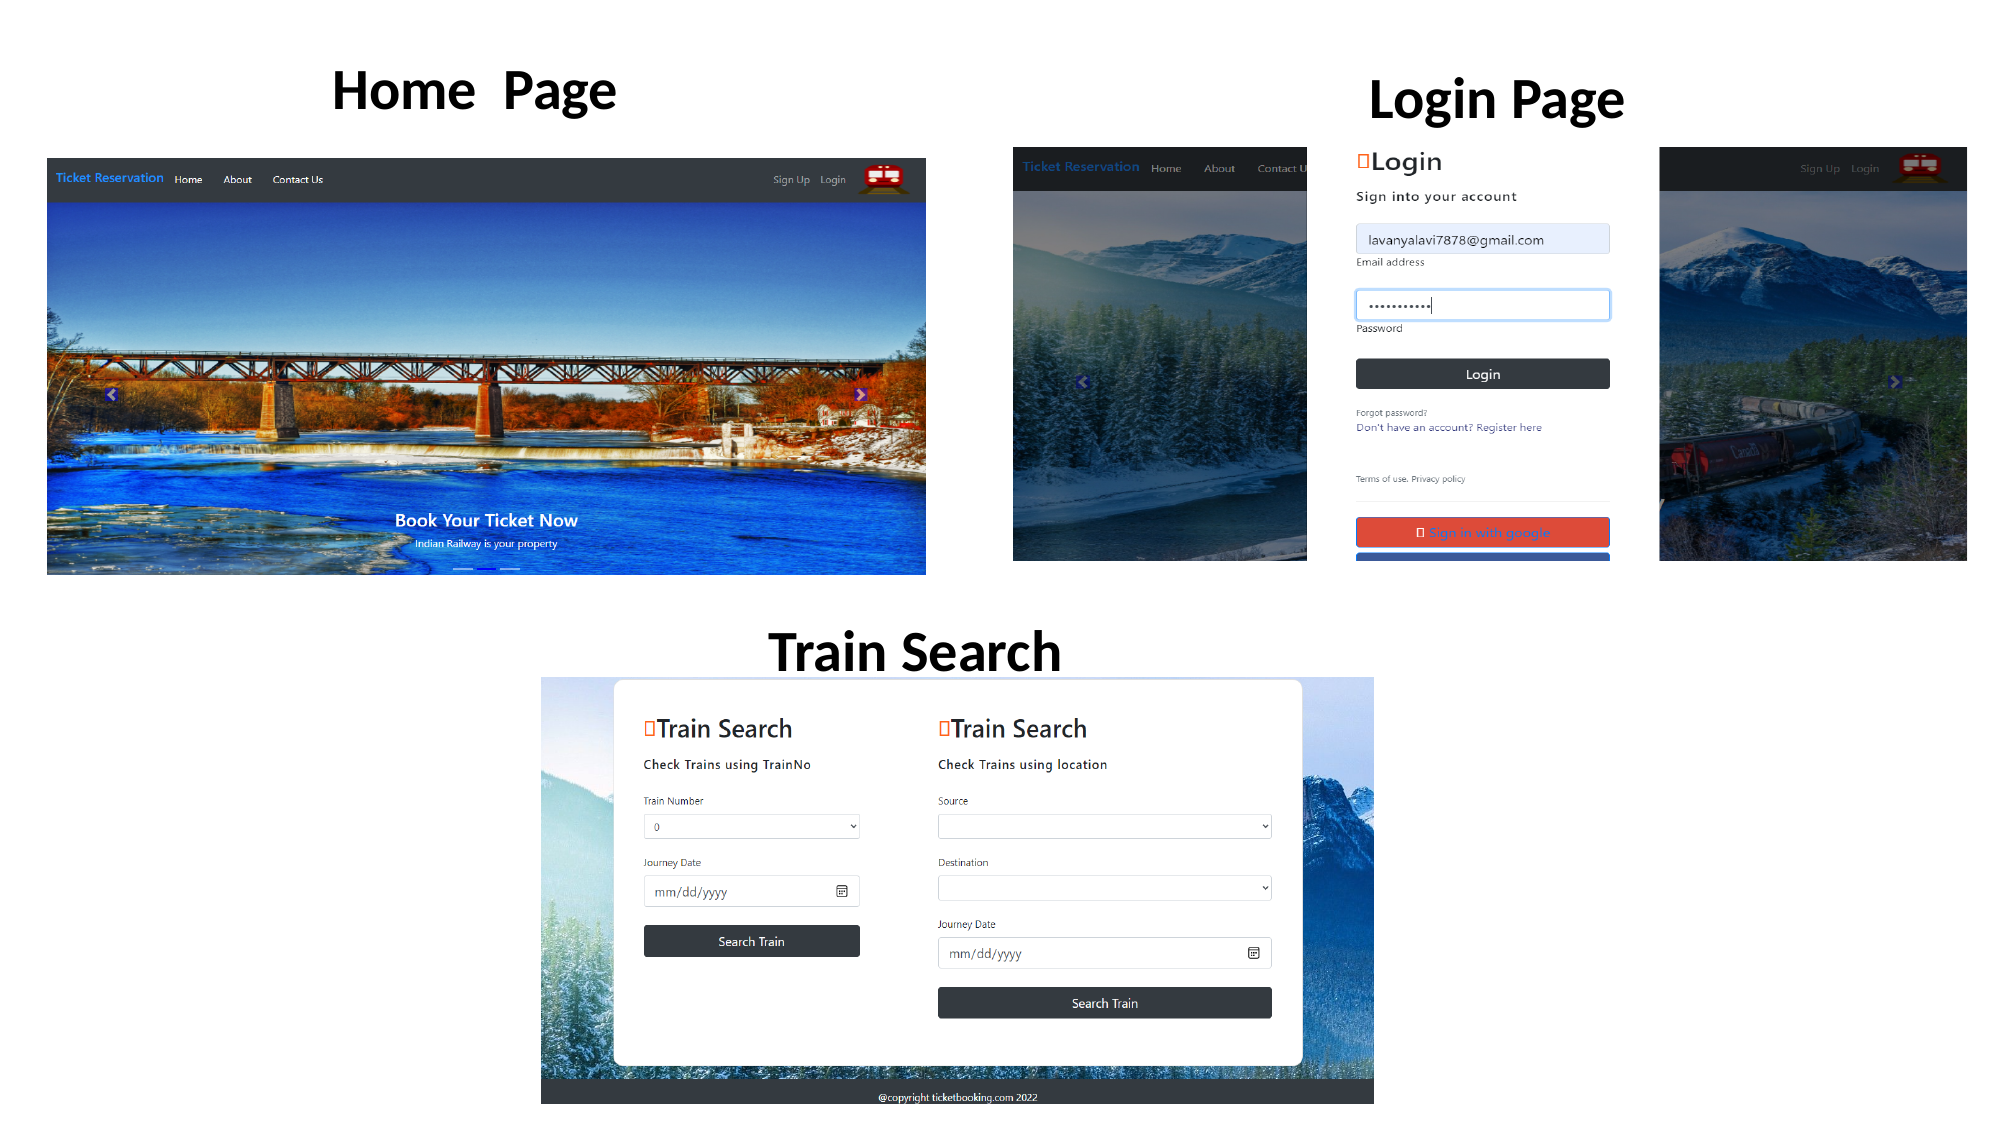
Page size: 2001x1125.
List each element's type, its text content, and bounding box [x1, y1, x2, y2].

text_box Train Search [753, 605, 1204, 677]
text_box Login Page [1354, 53, 1805, 138]
text_box Home Page [317, 43, 768, 129]
picture [47, 158, 926, 575]
picture [541, 677, 1374, 1104]
picture [1013, 147, 1968, 561]
